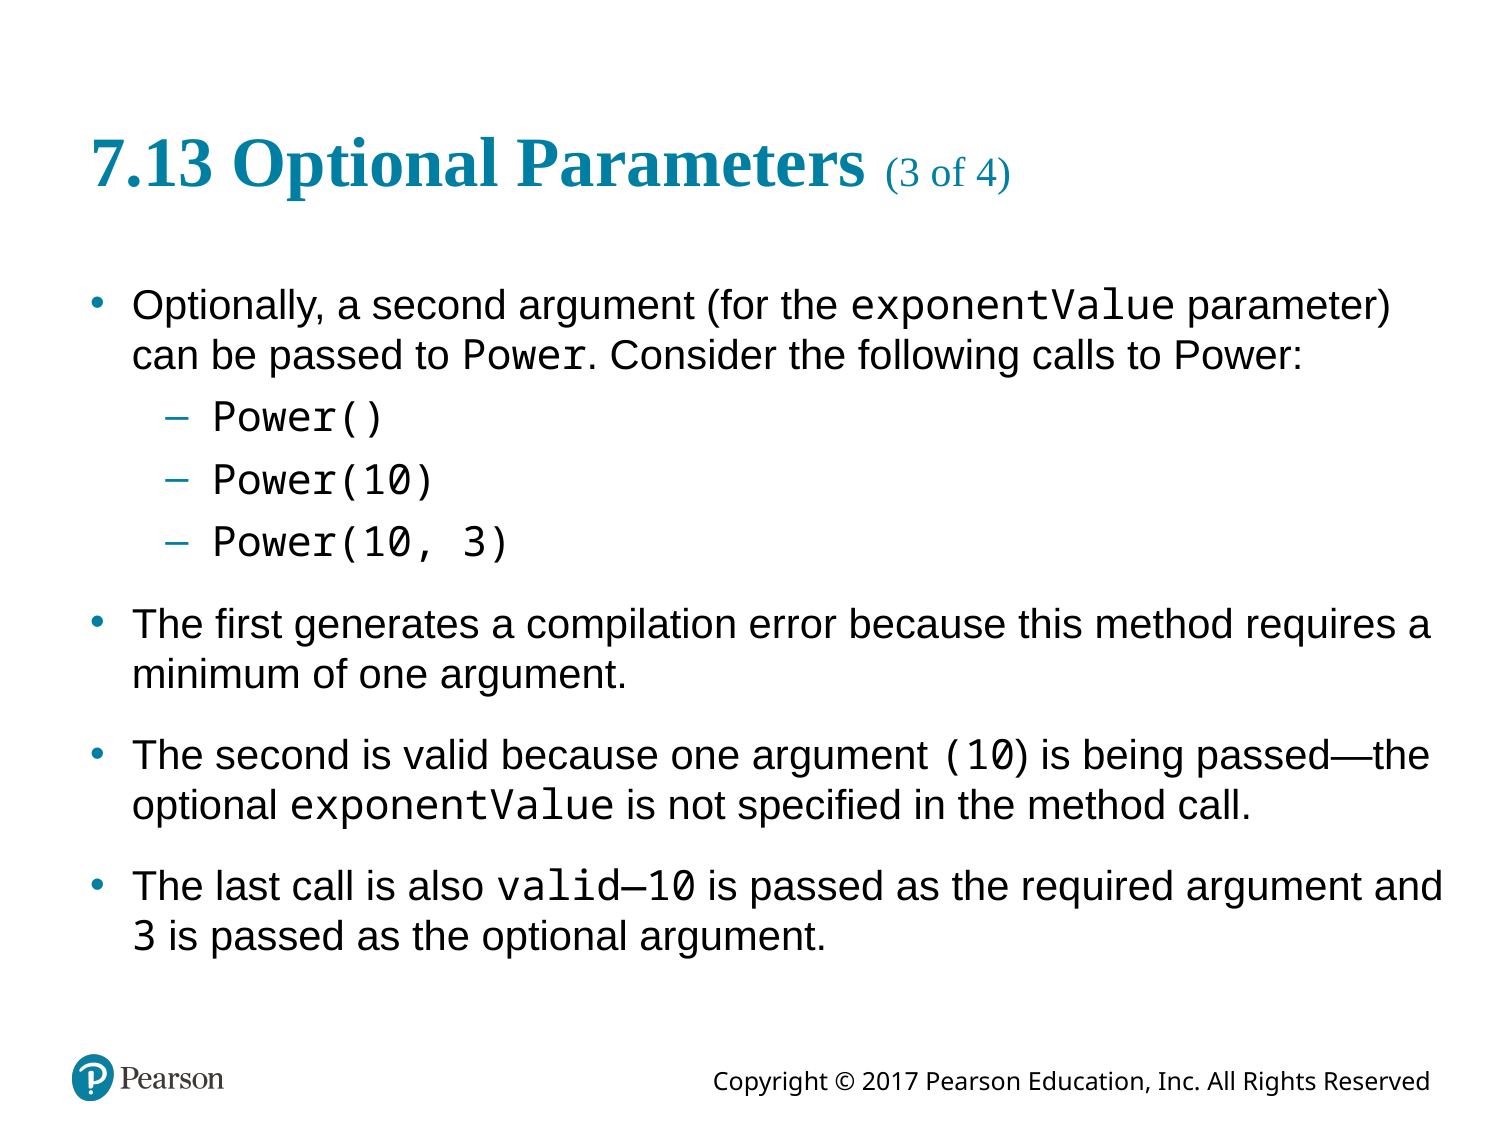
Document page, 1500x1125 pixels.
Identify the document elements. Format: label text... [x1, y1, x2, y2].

title 7.13 Optional Parameters (3 of 4) [75, 35, 1425, 216]
picture [72, 1087, 83, 1101]
picture [80, 1063, 106, 1088]
list Optionally, a second argument (for the exponentValue parameter) can be passed to Power. Consider the following calls to Power: Power() Power(10) Power(10, 3) The first generates a compilation error because this method requires a minimum of one argument. The second is valid because one argument (10) is being passed—the optional exponentValue is not specified in the method call. The last call is also valid—10 is passed as the required argument and 3 is passed as the optional argument. [75, 262, 1460, 1005]
picture [98, 1054, 224, 1101]
picture [72, 1054, 88, 1070]
